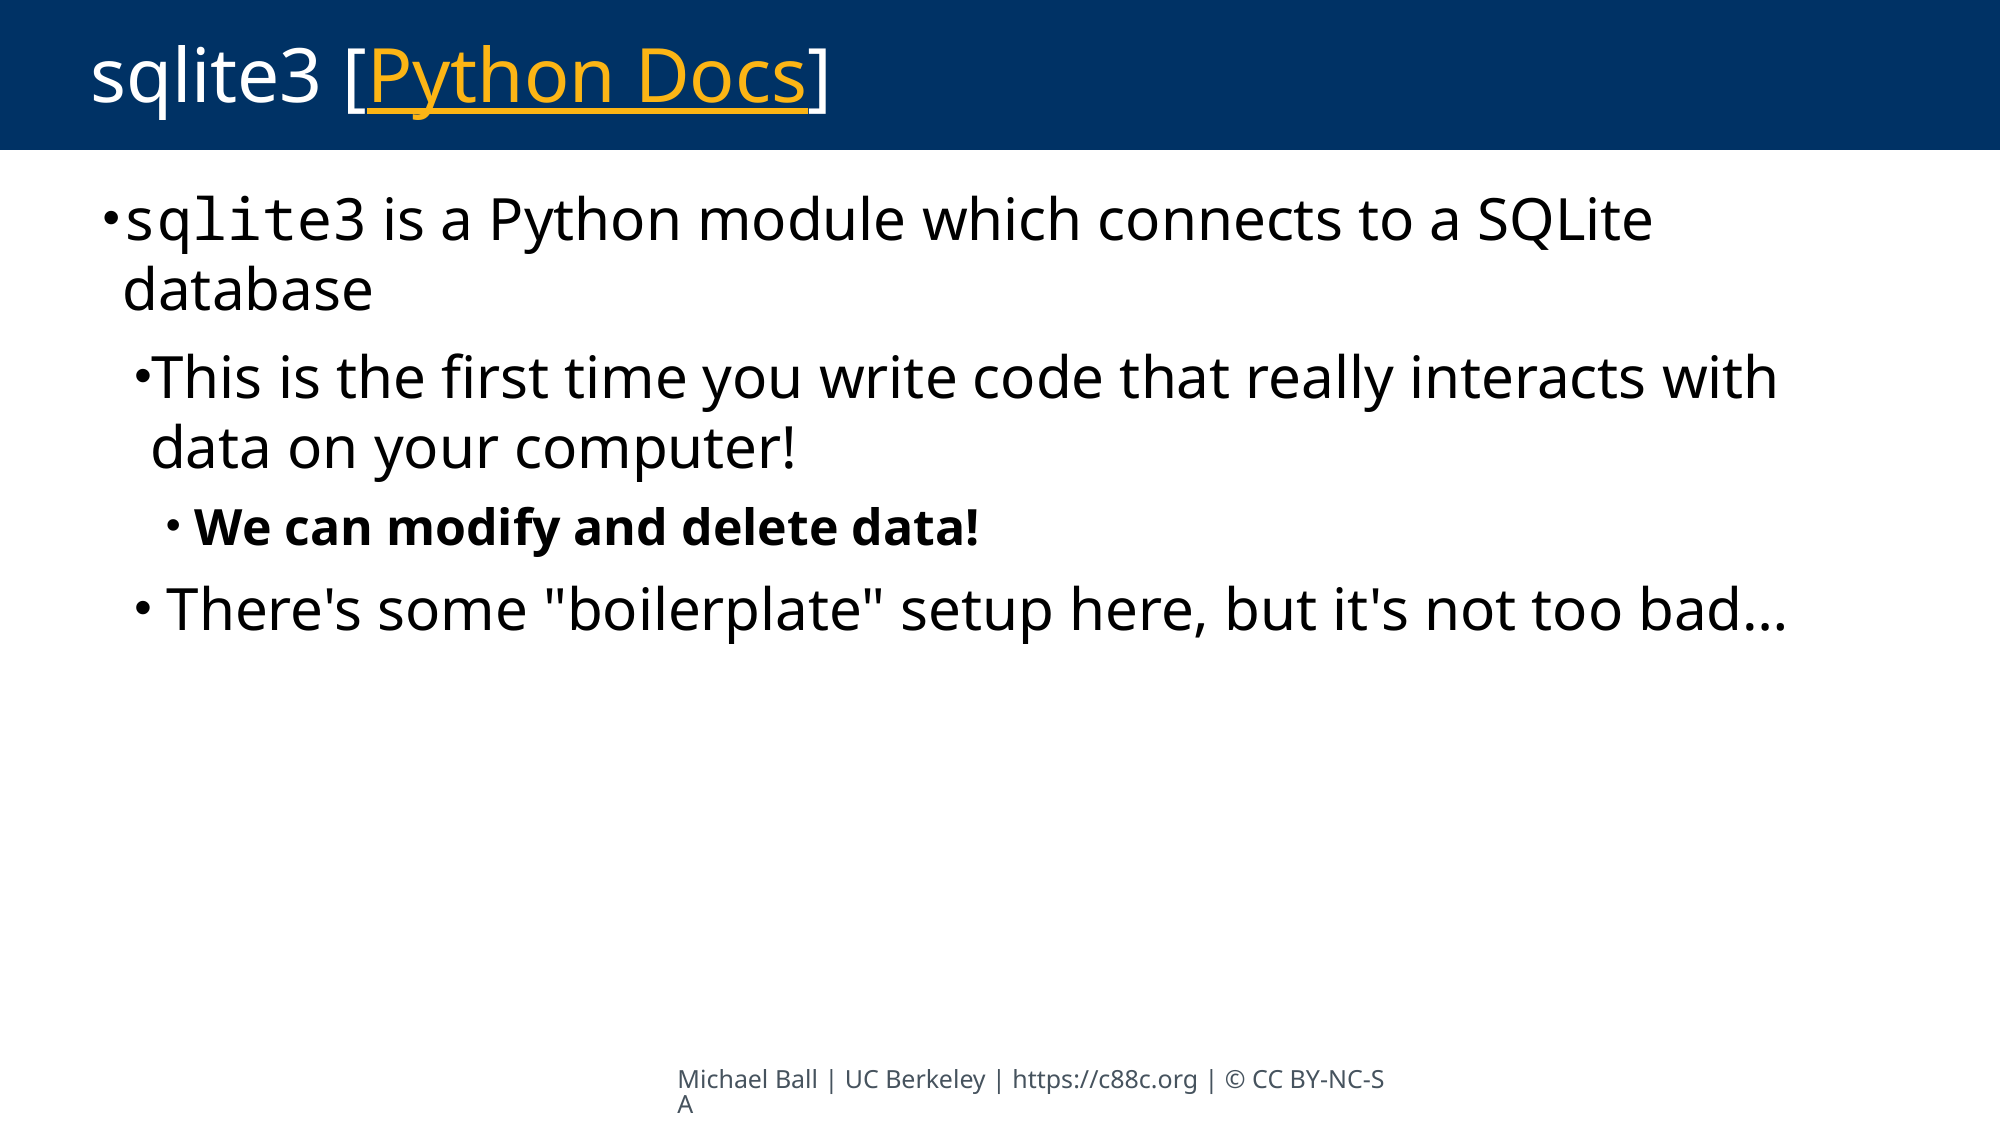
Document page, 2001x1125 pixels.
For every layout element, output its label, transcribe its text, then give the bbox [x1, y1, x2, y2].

footer Michael Ball | UC Berkeley | https://c88c.org | © CC BY-NC-SA [662, 1055, 1413, 1106]
title sqlite3 [Python Docs] [0, 0, 2000, 152]
list sqlite3 is a Python module which connects to a SQLite database This is the first time you write code that really interacts with data on your computer! We can modify and delete data! There's some "boilerplate" setup here, but it's not too bad… [87, 174, 1928, 1038]
